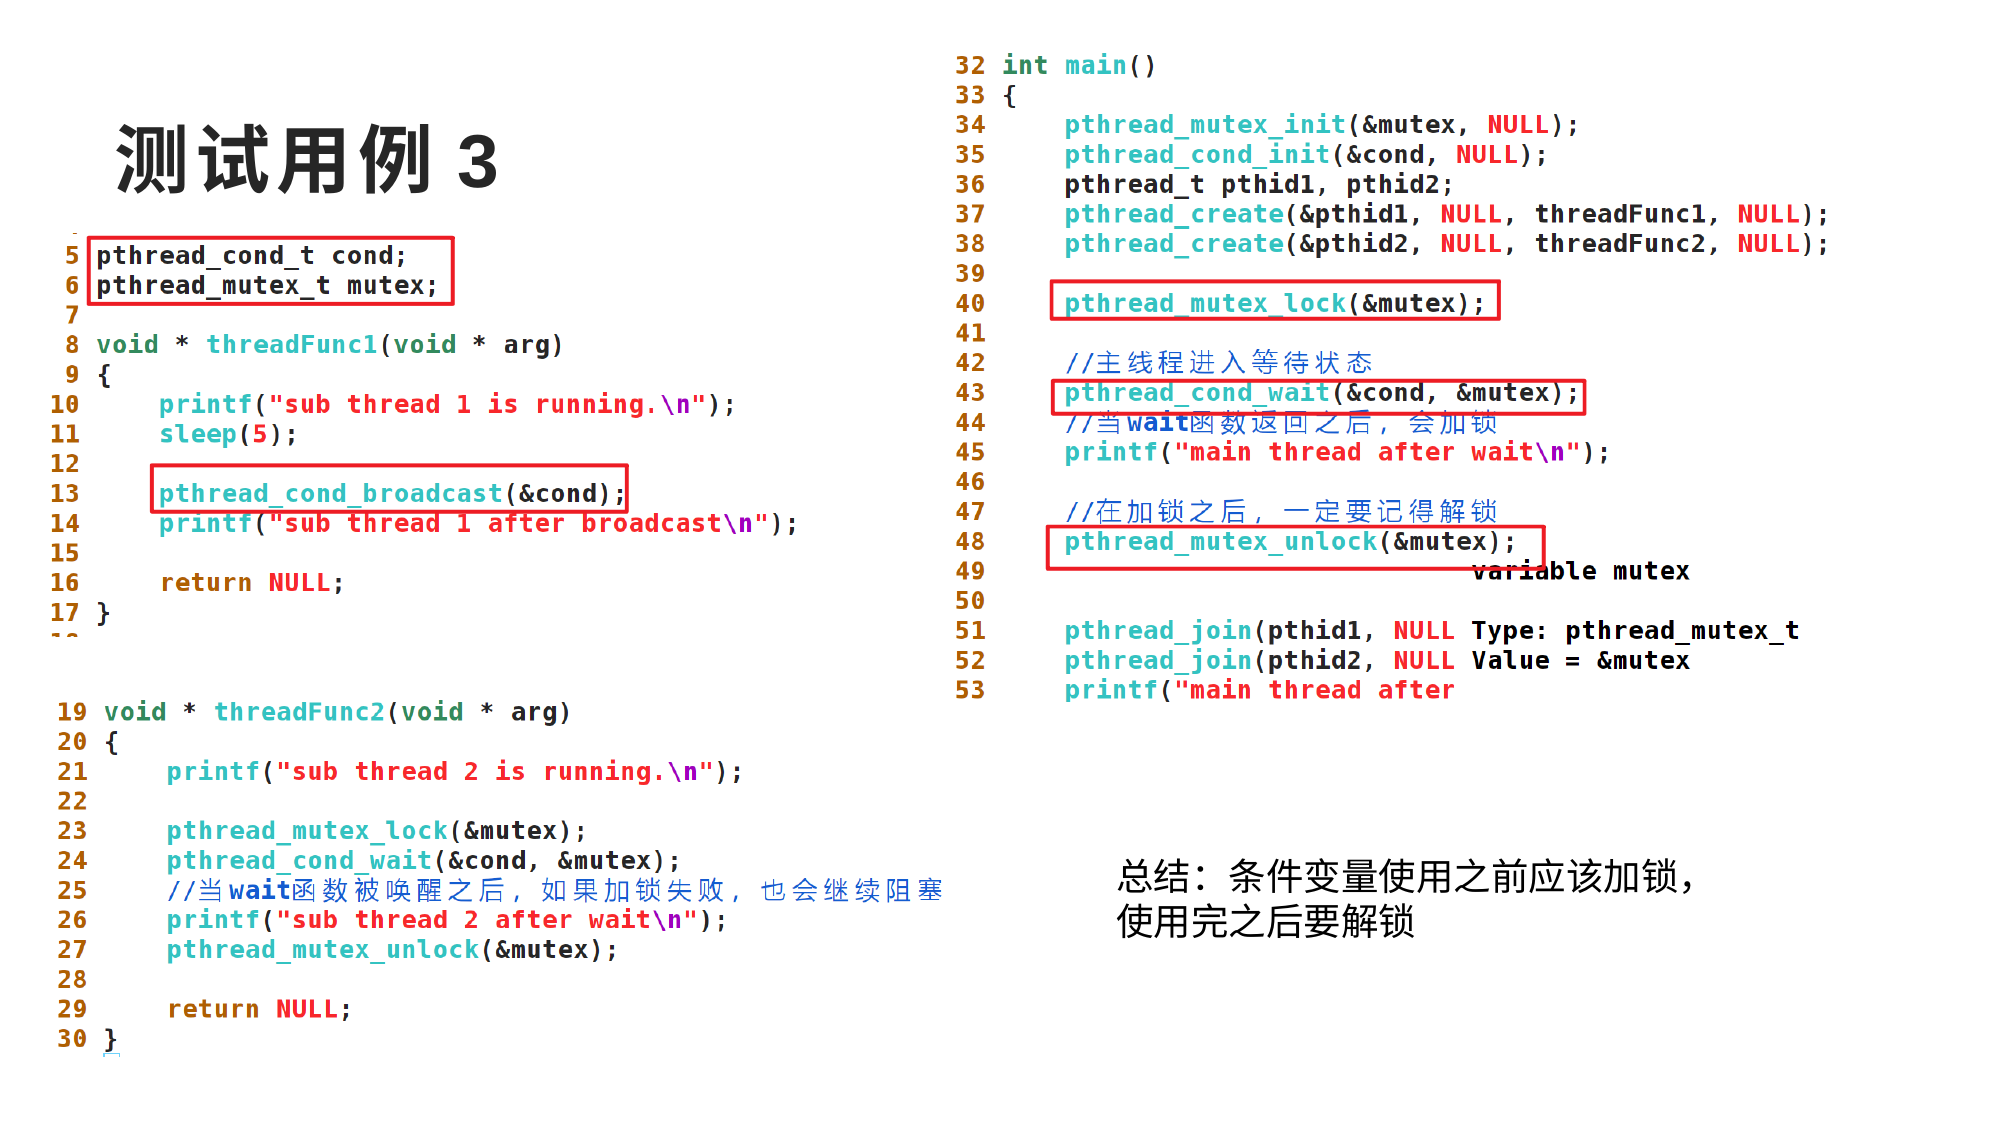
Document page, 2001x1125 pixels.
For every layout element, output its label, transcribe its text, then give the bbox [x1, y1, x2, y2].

title 测试用例3 [99, 99, 946, 216]
picture [44, 49, 1900, 1057]
text_box 总结：条件变量使用之前应该加锁，使用完之后要解锁 [1101, 845, 1745, 951]
picture [38, 233, 847, 637]
